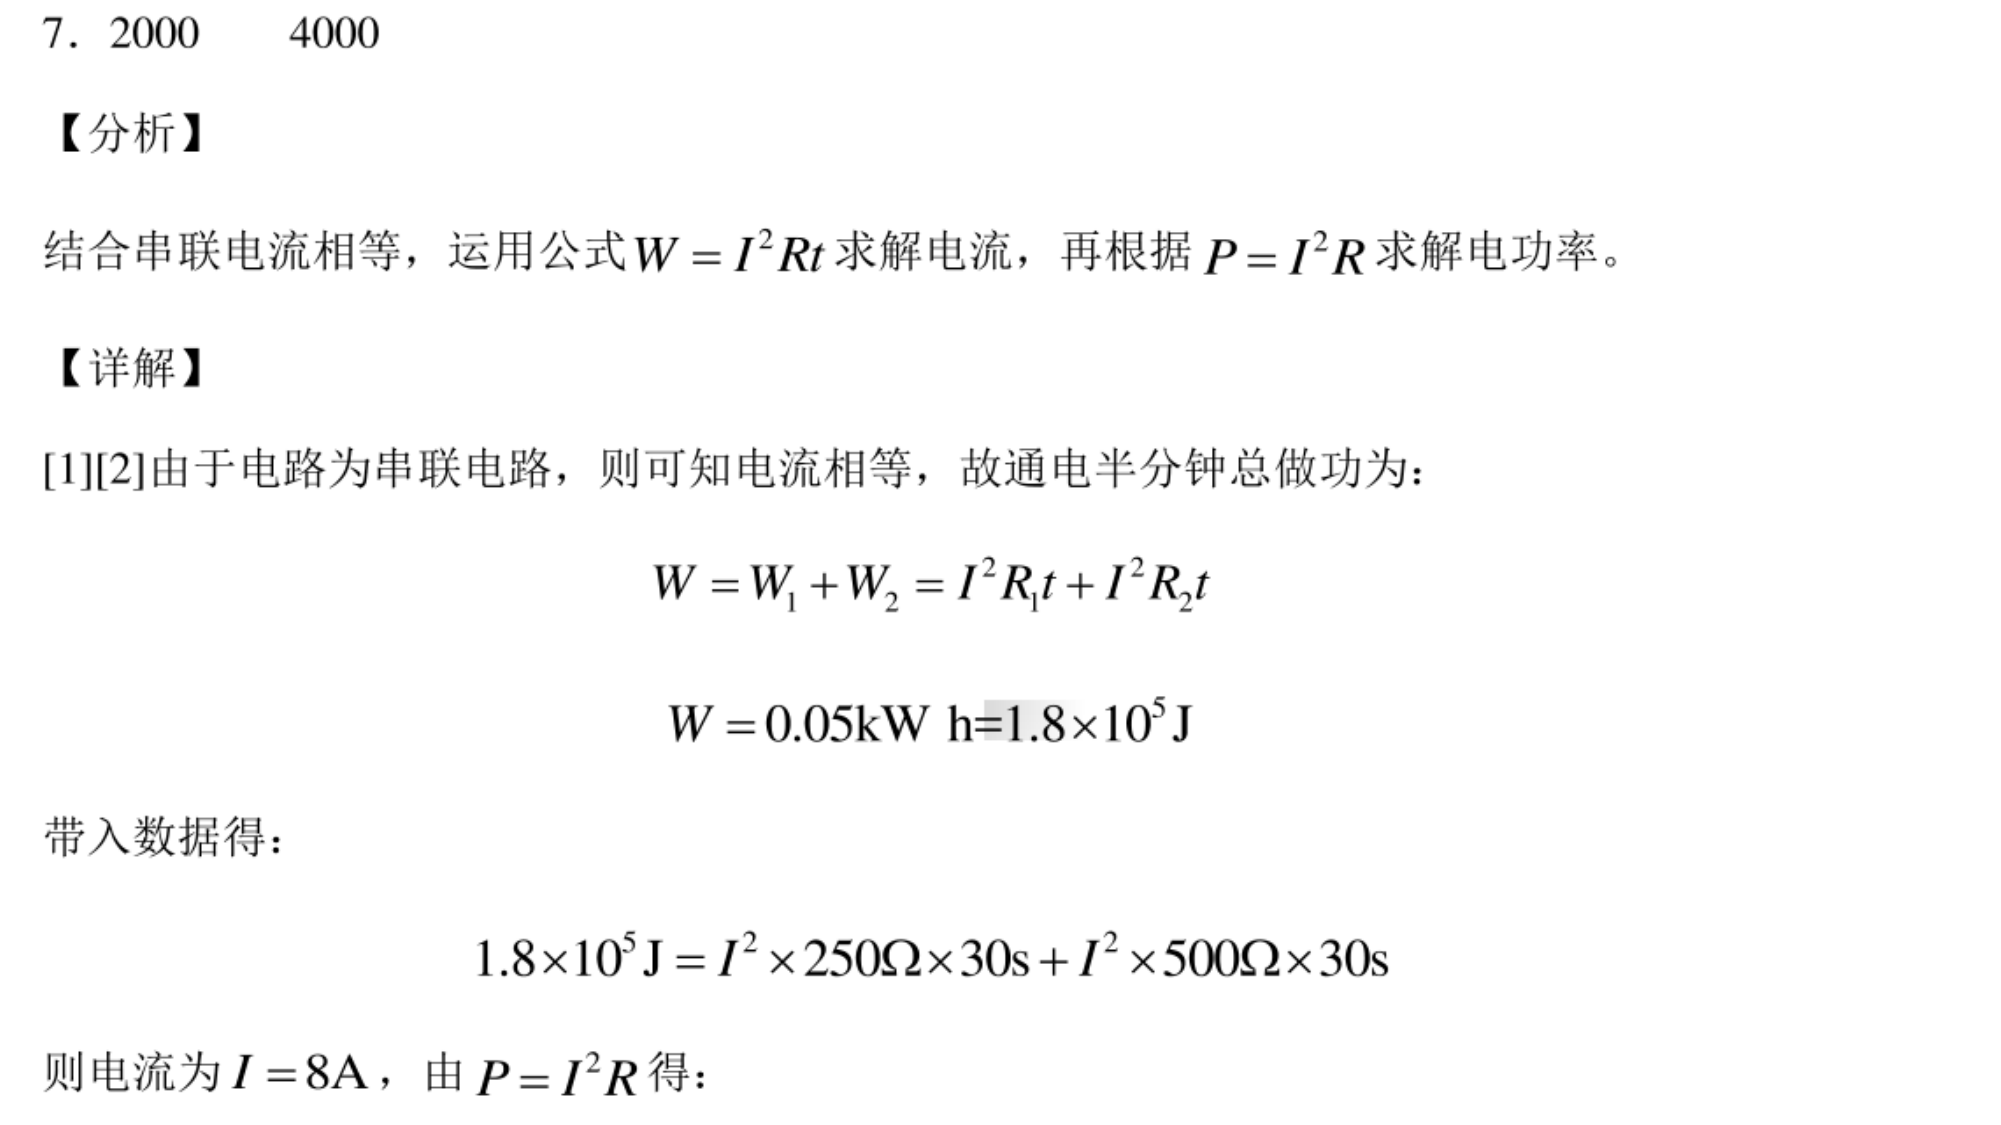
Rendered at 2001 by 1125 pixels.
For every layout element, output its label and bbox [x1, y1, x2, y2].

picture [0, 0, 1641, 1125]
